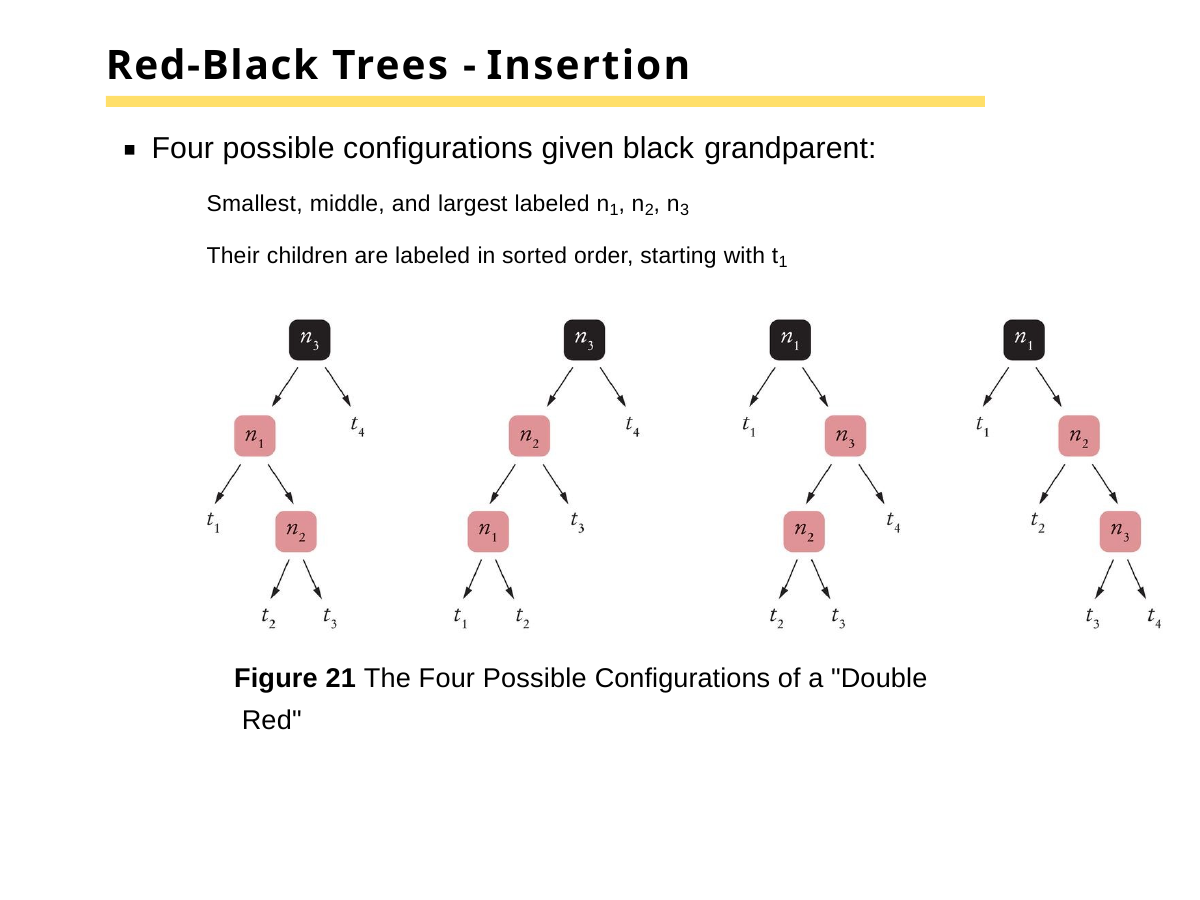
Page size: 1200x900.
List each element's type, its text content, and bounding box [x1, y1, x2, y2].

text_box [206, 317, 1163, 635]
text_box Four possible configurations given black grandparent: Smallest, middle, and largest labeled n1, n2, n3 Their children are labeled in sorted order, starting with t1 [149, 128, 880, 271]
text_box Figure 21 The Four Possible Configurations of a "Double Red" [232, 650, 933, 735]
text_box [124, 145, 135, 155]
title Red-Black Trees - Insertion [103, 38, 1097, 190]
